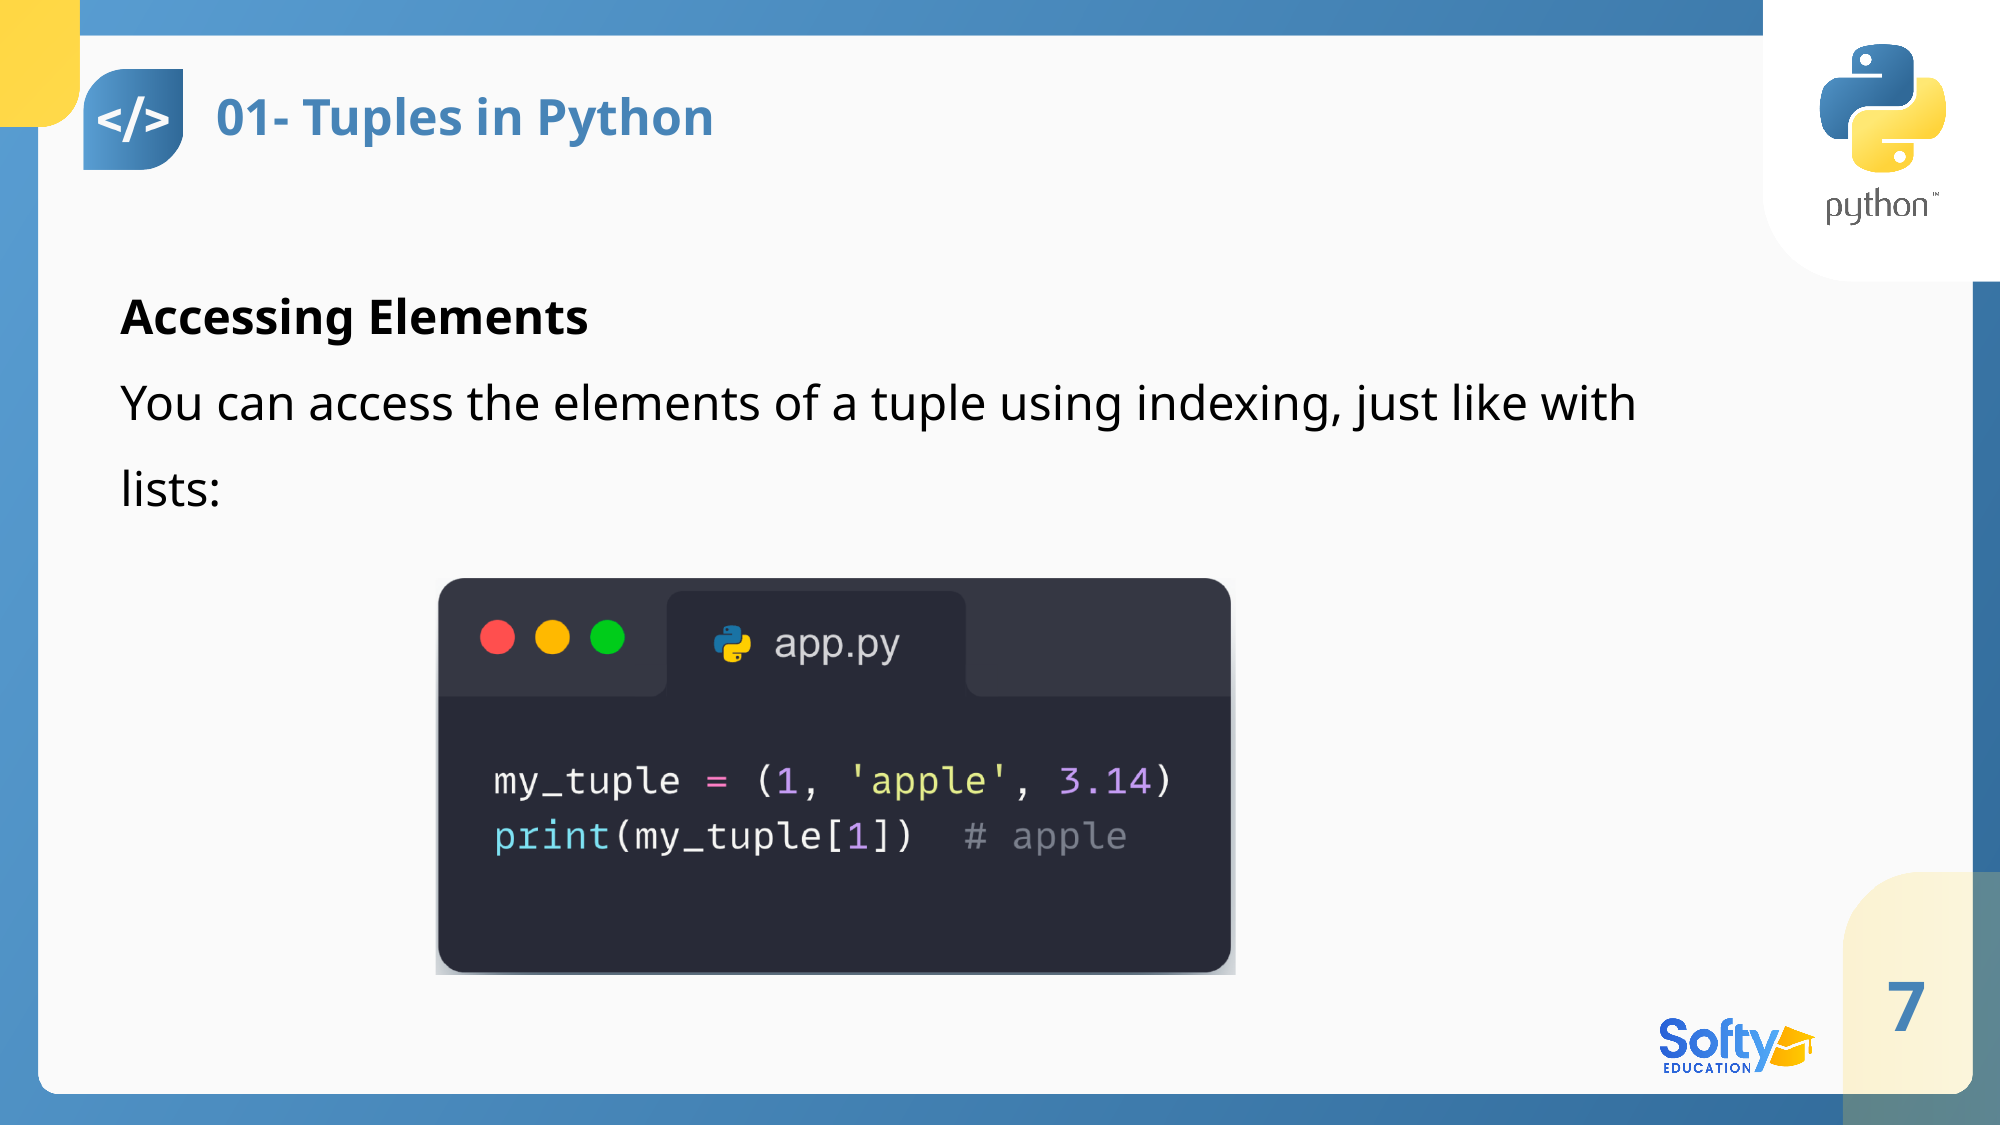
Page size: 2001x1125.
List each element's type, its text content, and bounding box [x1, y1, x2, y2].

text_box 01- Tuples in Python [201, 78, 993, 170]
text_box ‹#› [1846, 947, 1967, 1072]
text_box Accessing Elements You can access the elements of a tuple using indexing, just like with lists: [105, 242, 1707, 532]
picture [0, 0, 2000, 1125]
